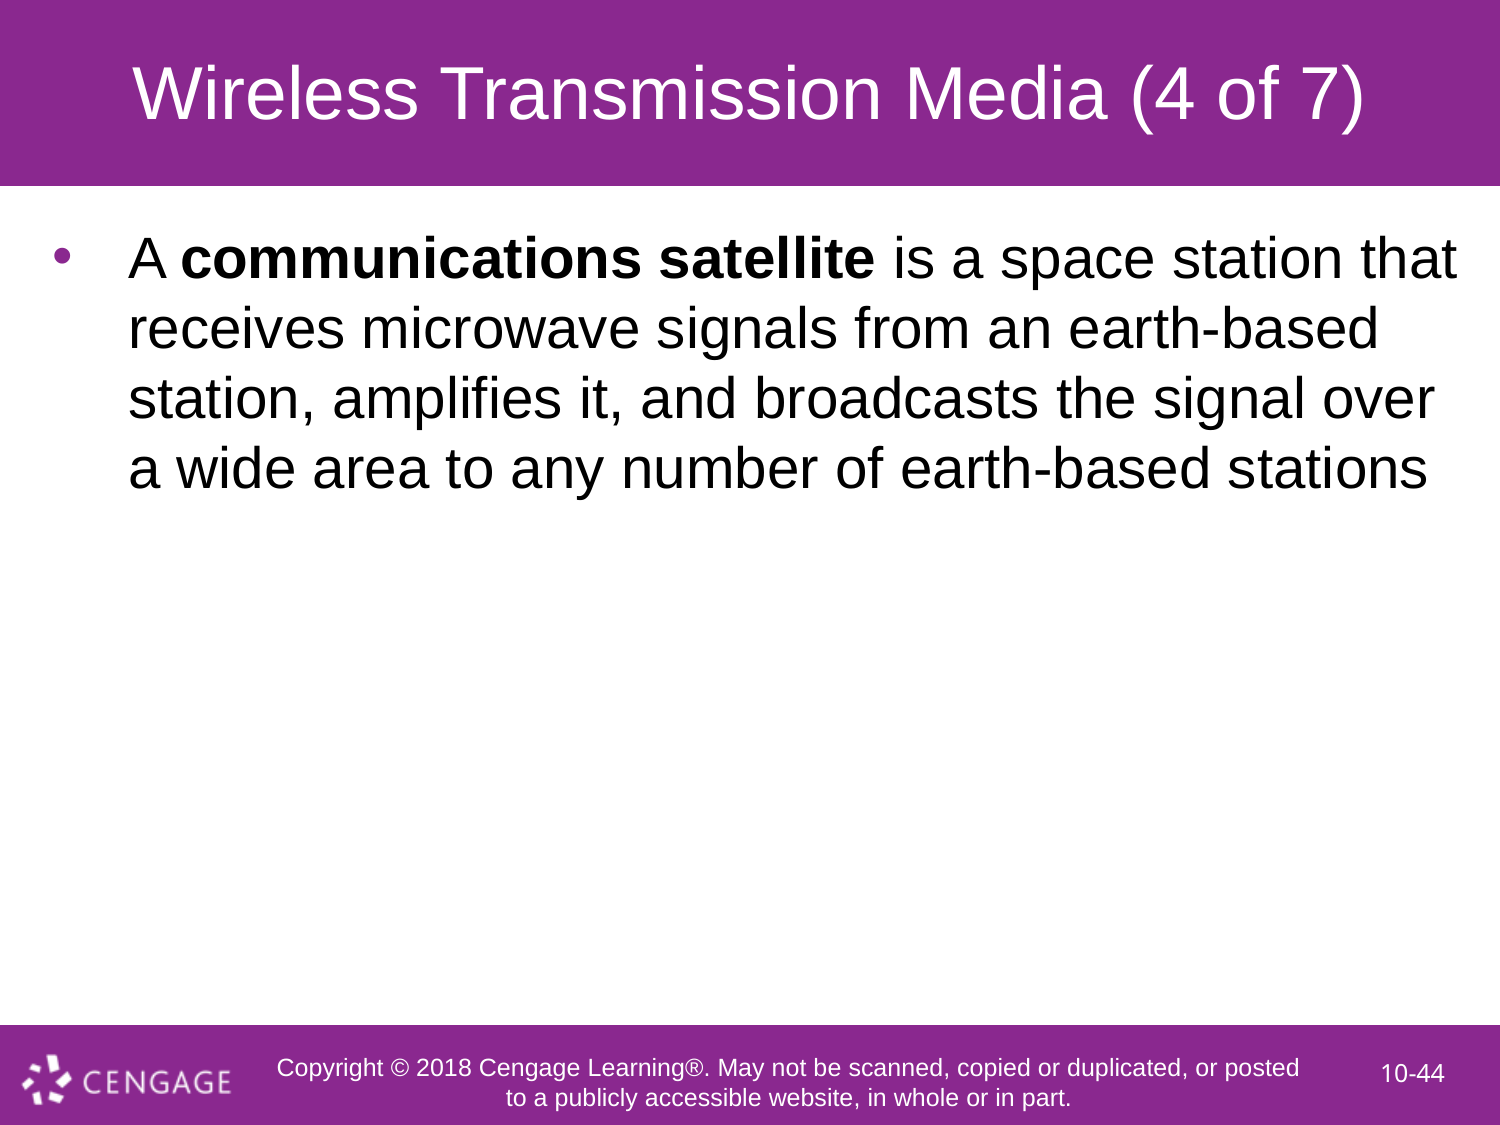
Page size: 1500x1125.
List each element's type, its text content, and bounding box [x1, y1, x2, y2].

title Wireless Transmission Media (4 of 7) [7, 4, 1493, 175]
list A communications satellite is a space station that receives microwave signals from an earth-based station, amplifies it, and broadcasts the signal over a wide area to any number of earth-based stations [37, 212, 1475, 1005]
picture [12, 1045, 236, 1113]
